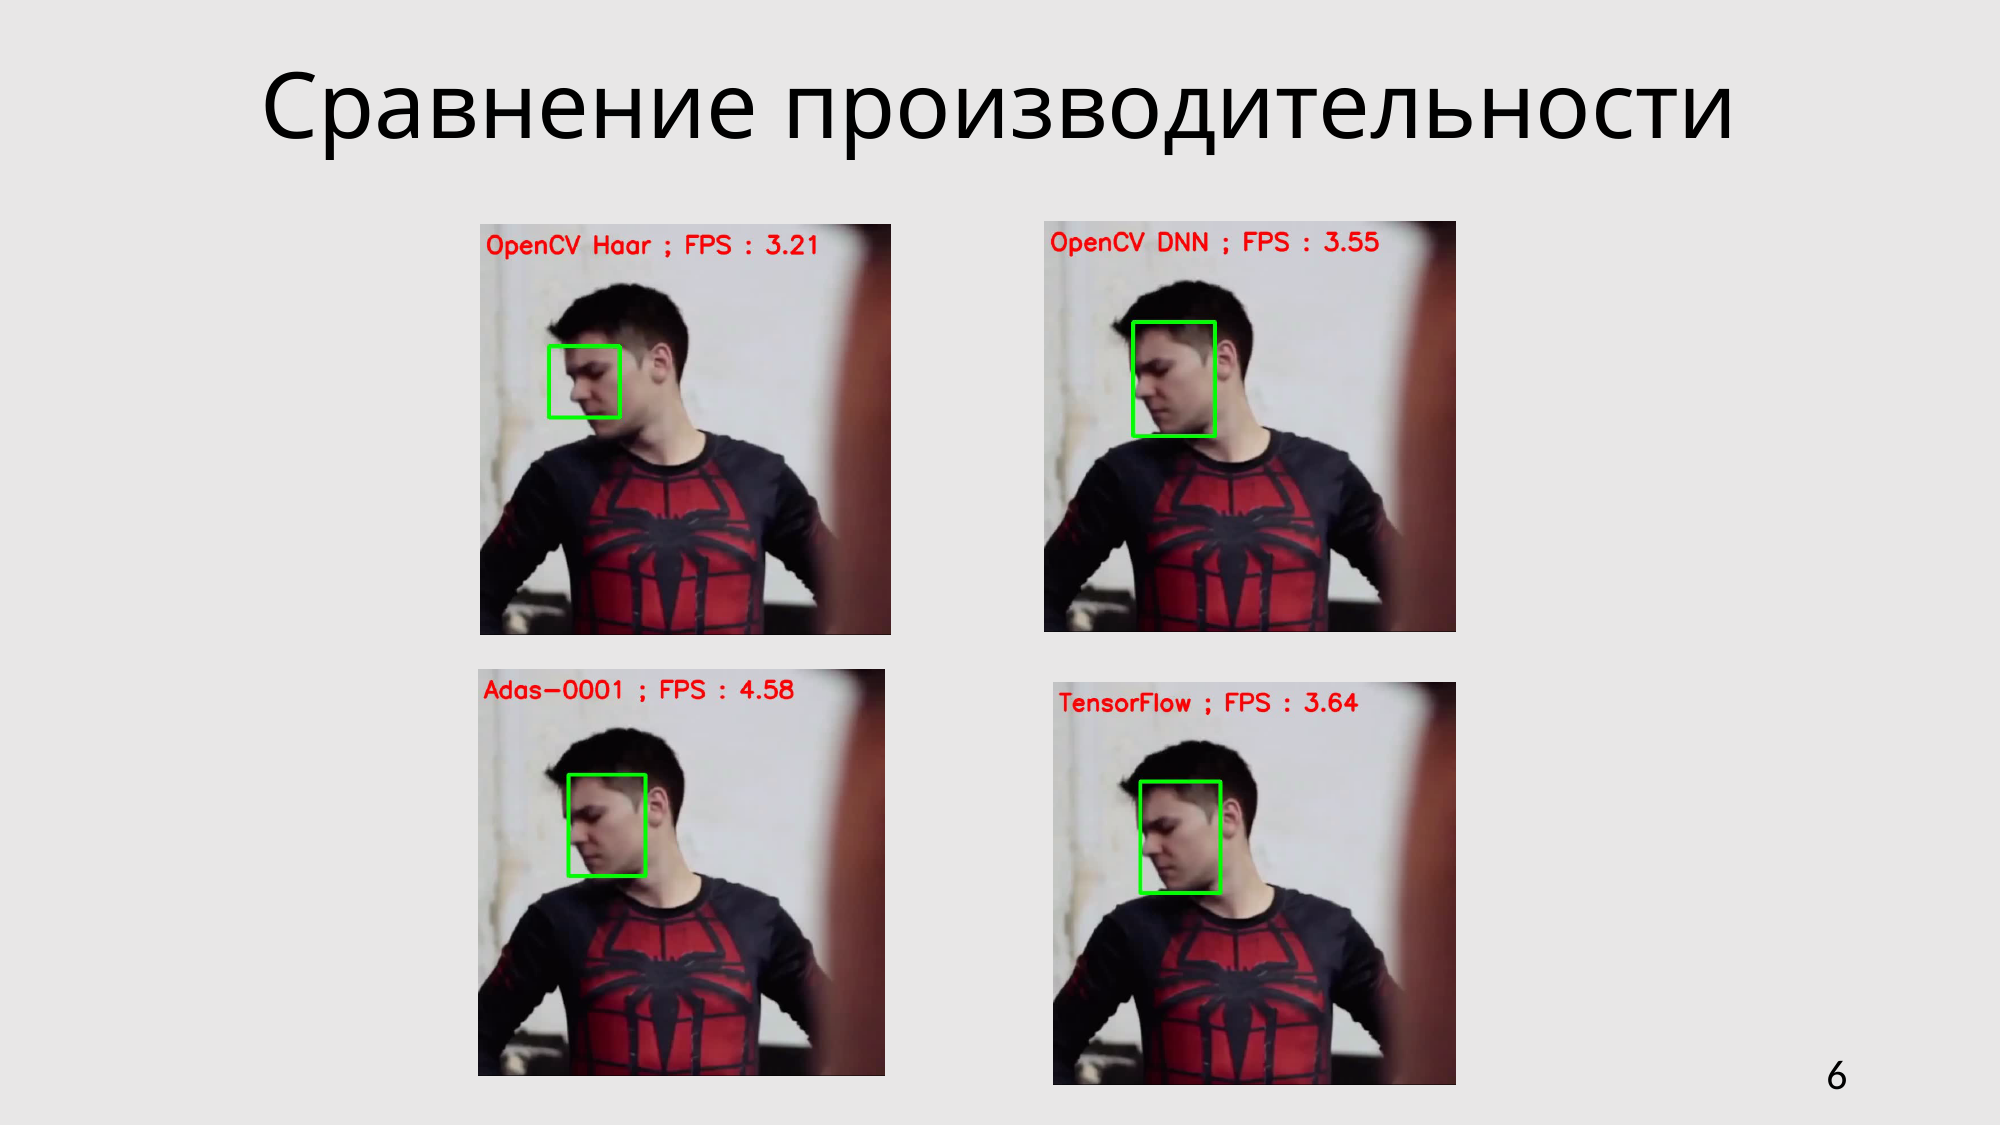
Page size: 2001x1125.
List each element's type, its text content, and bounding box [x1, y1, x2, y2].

title Сравнение производительности [137, 0, 1863, 218]
slide_number 6 [1412, 1042, 1863, 1103]
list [1044, 220, 1456, 633]
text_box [1052, 681, 1456, 1086]
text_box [477, 669, 886, 1077]
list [479, 223, 892, 636]
